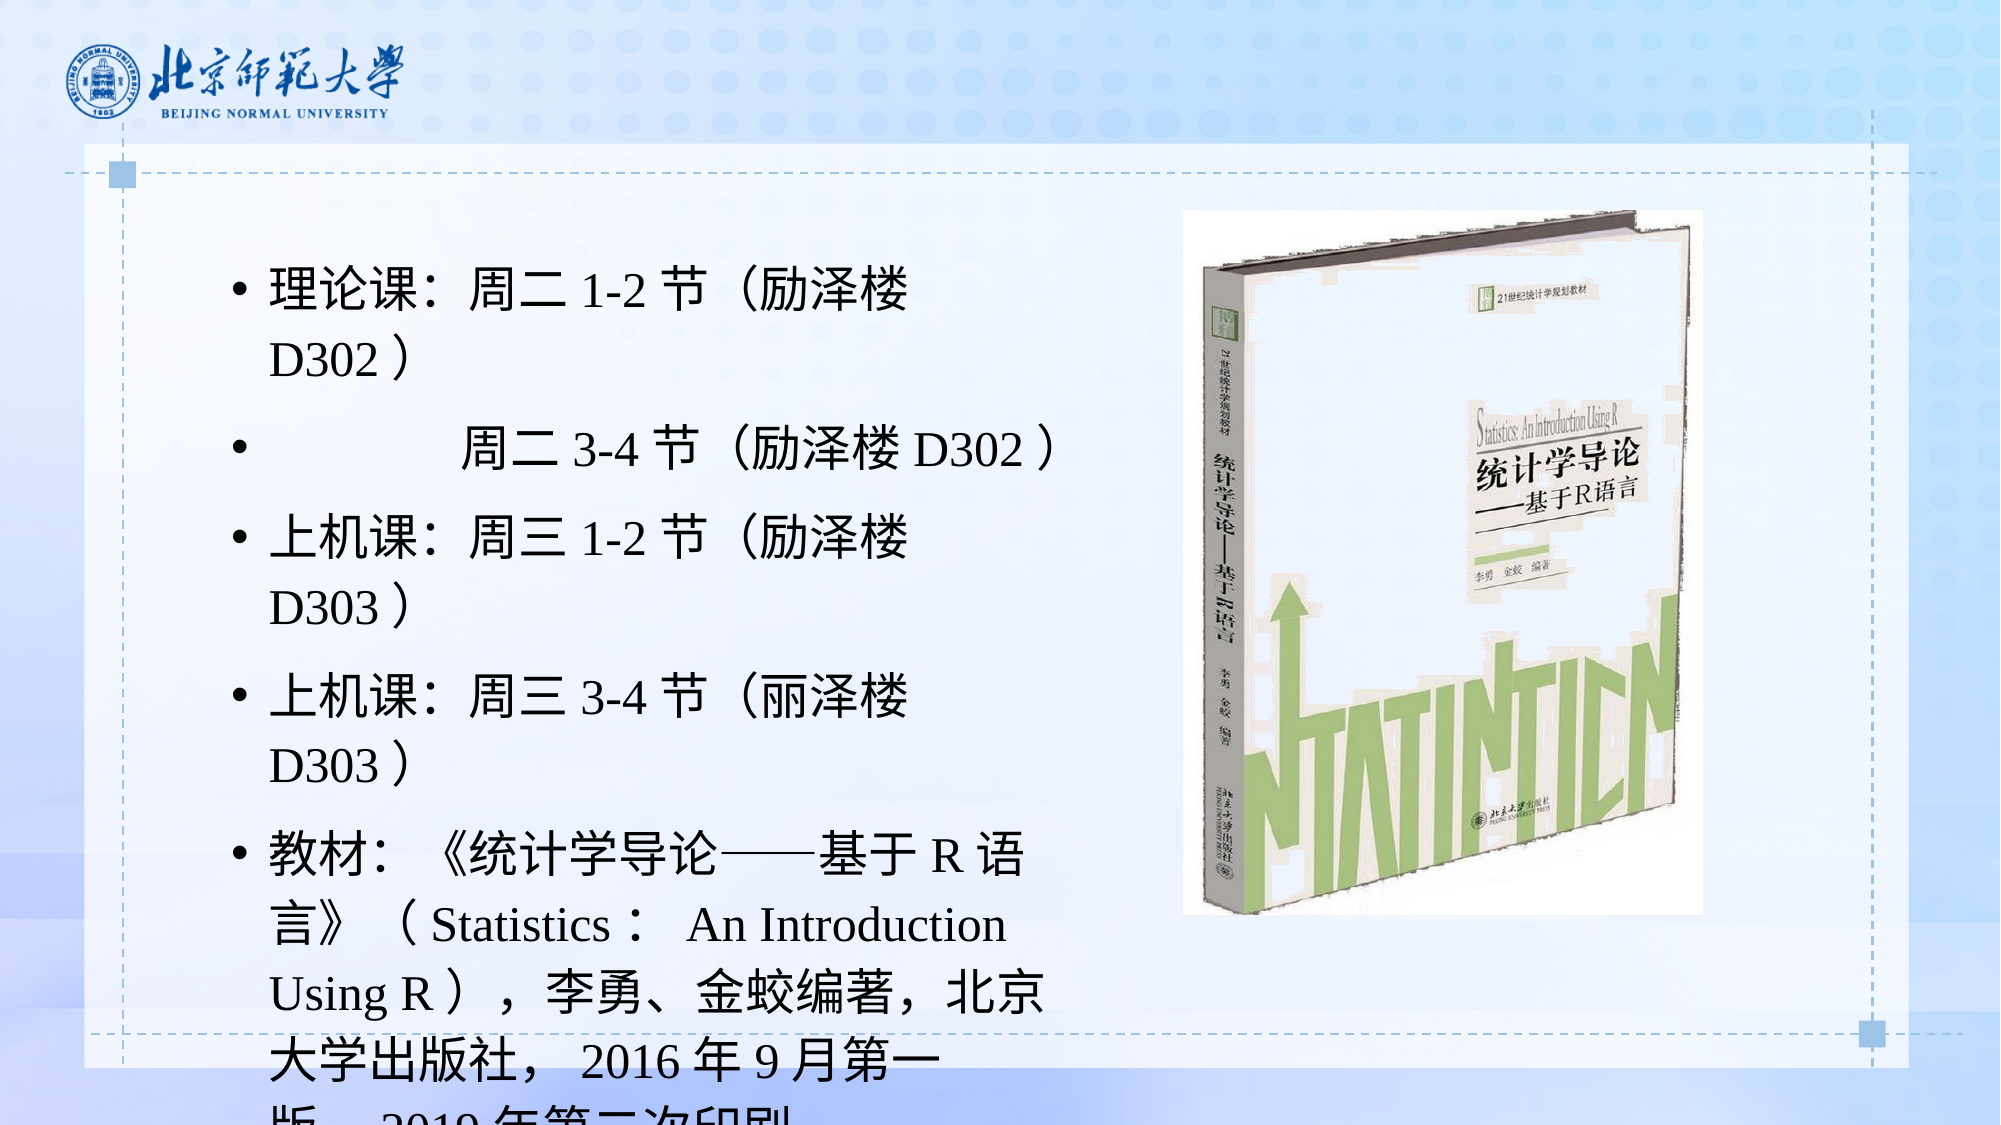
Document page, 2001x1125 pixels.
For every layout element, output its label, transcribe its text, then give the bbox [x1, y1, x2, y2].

picture [0, 0, 2000, 1125]
text_box 理论课：周二1-2节（励泽楼D302） 周二3-4节（励泽楼D302） 上机课：周三1-2节（励泽楼D303） 上机课：周三3-4节（丽泽楼D303） 教材：《统计学导论——基于R语言》（Statistics：An Introduction Using R），李勇、金蛟编著，北京大学出版社，2016年9月第一版，2019年第二次印刷 [216, 241, 1108, 1018]
